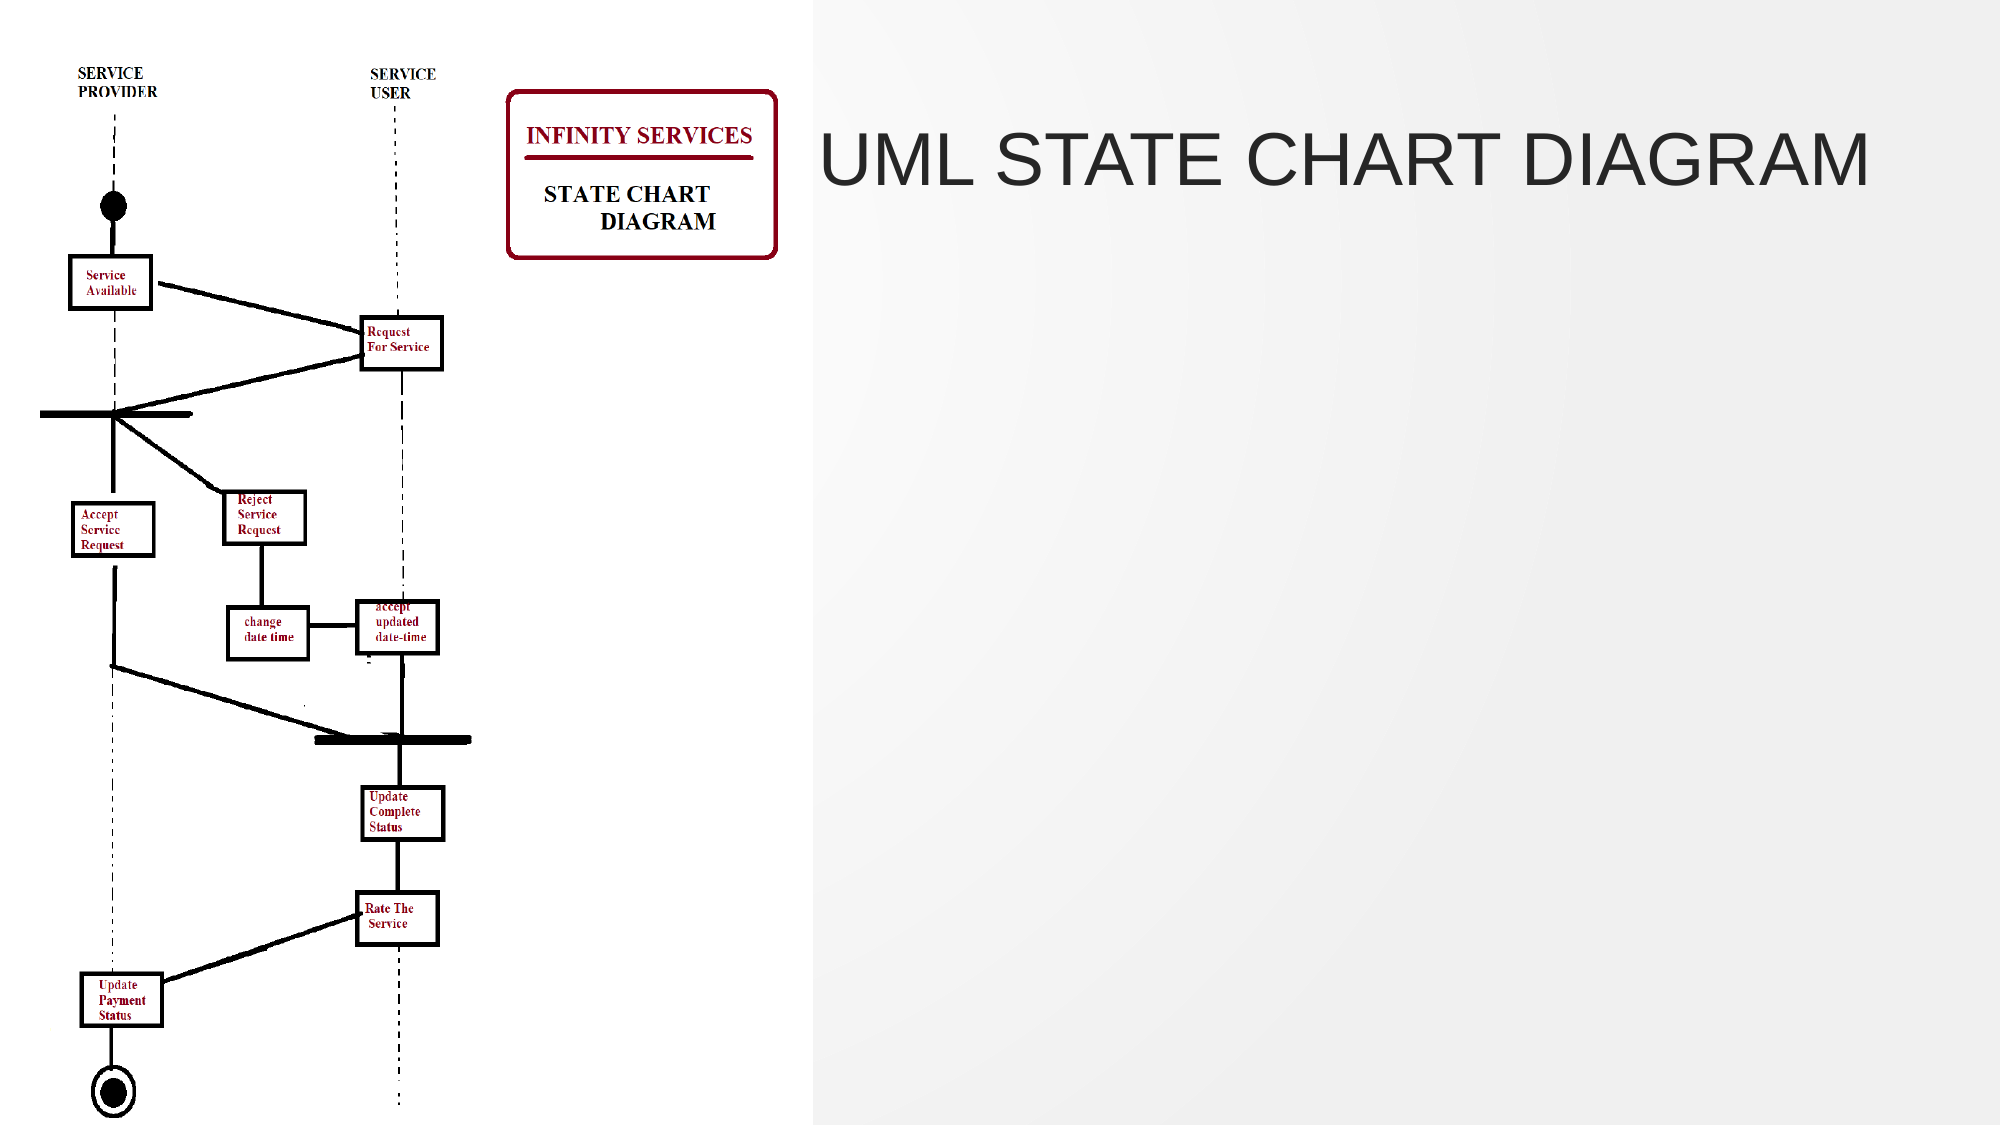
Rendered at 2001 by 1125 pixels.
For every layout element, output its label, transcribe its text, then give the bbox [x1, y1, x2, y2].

picture [0, 0, 813, 1125]
title UML STATE CHART DIAGRAM [818, 102, 1888, 313]
